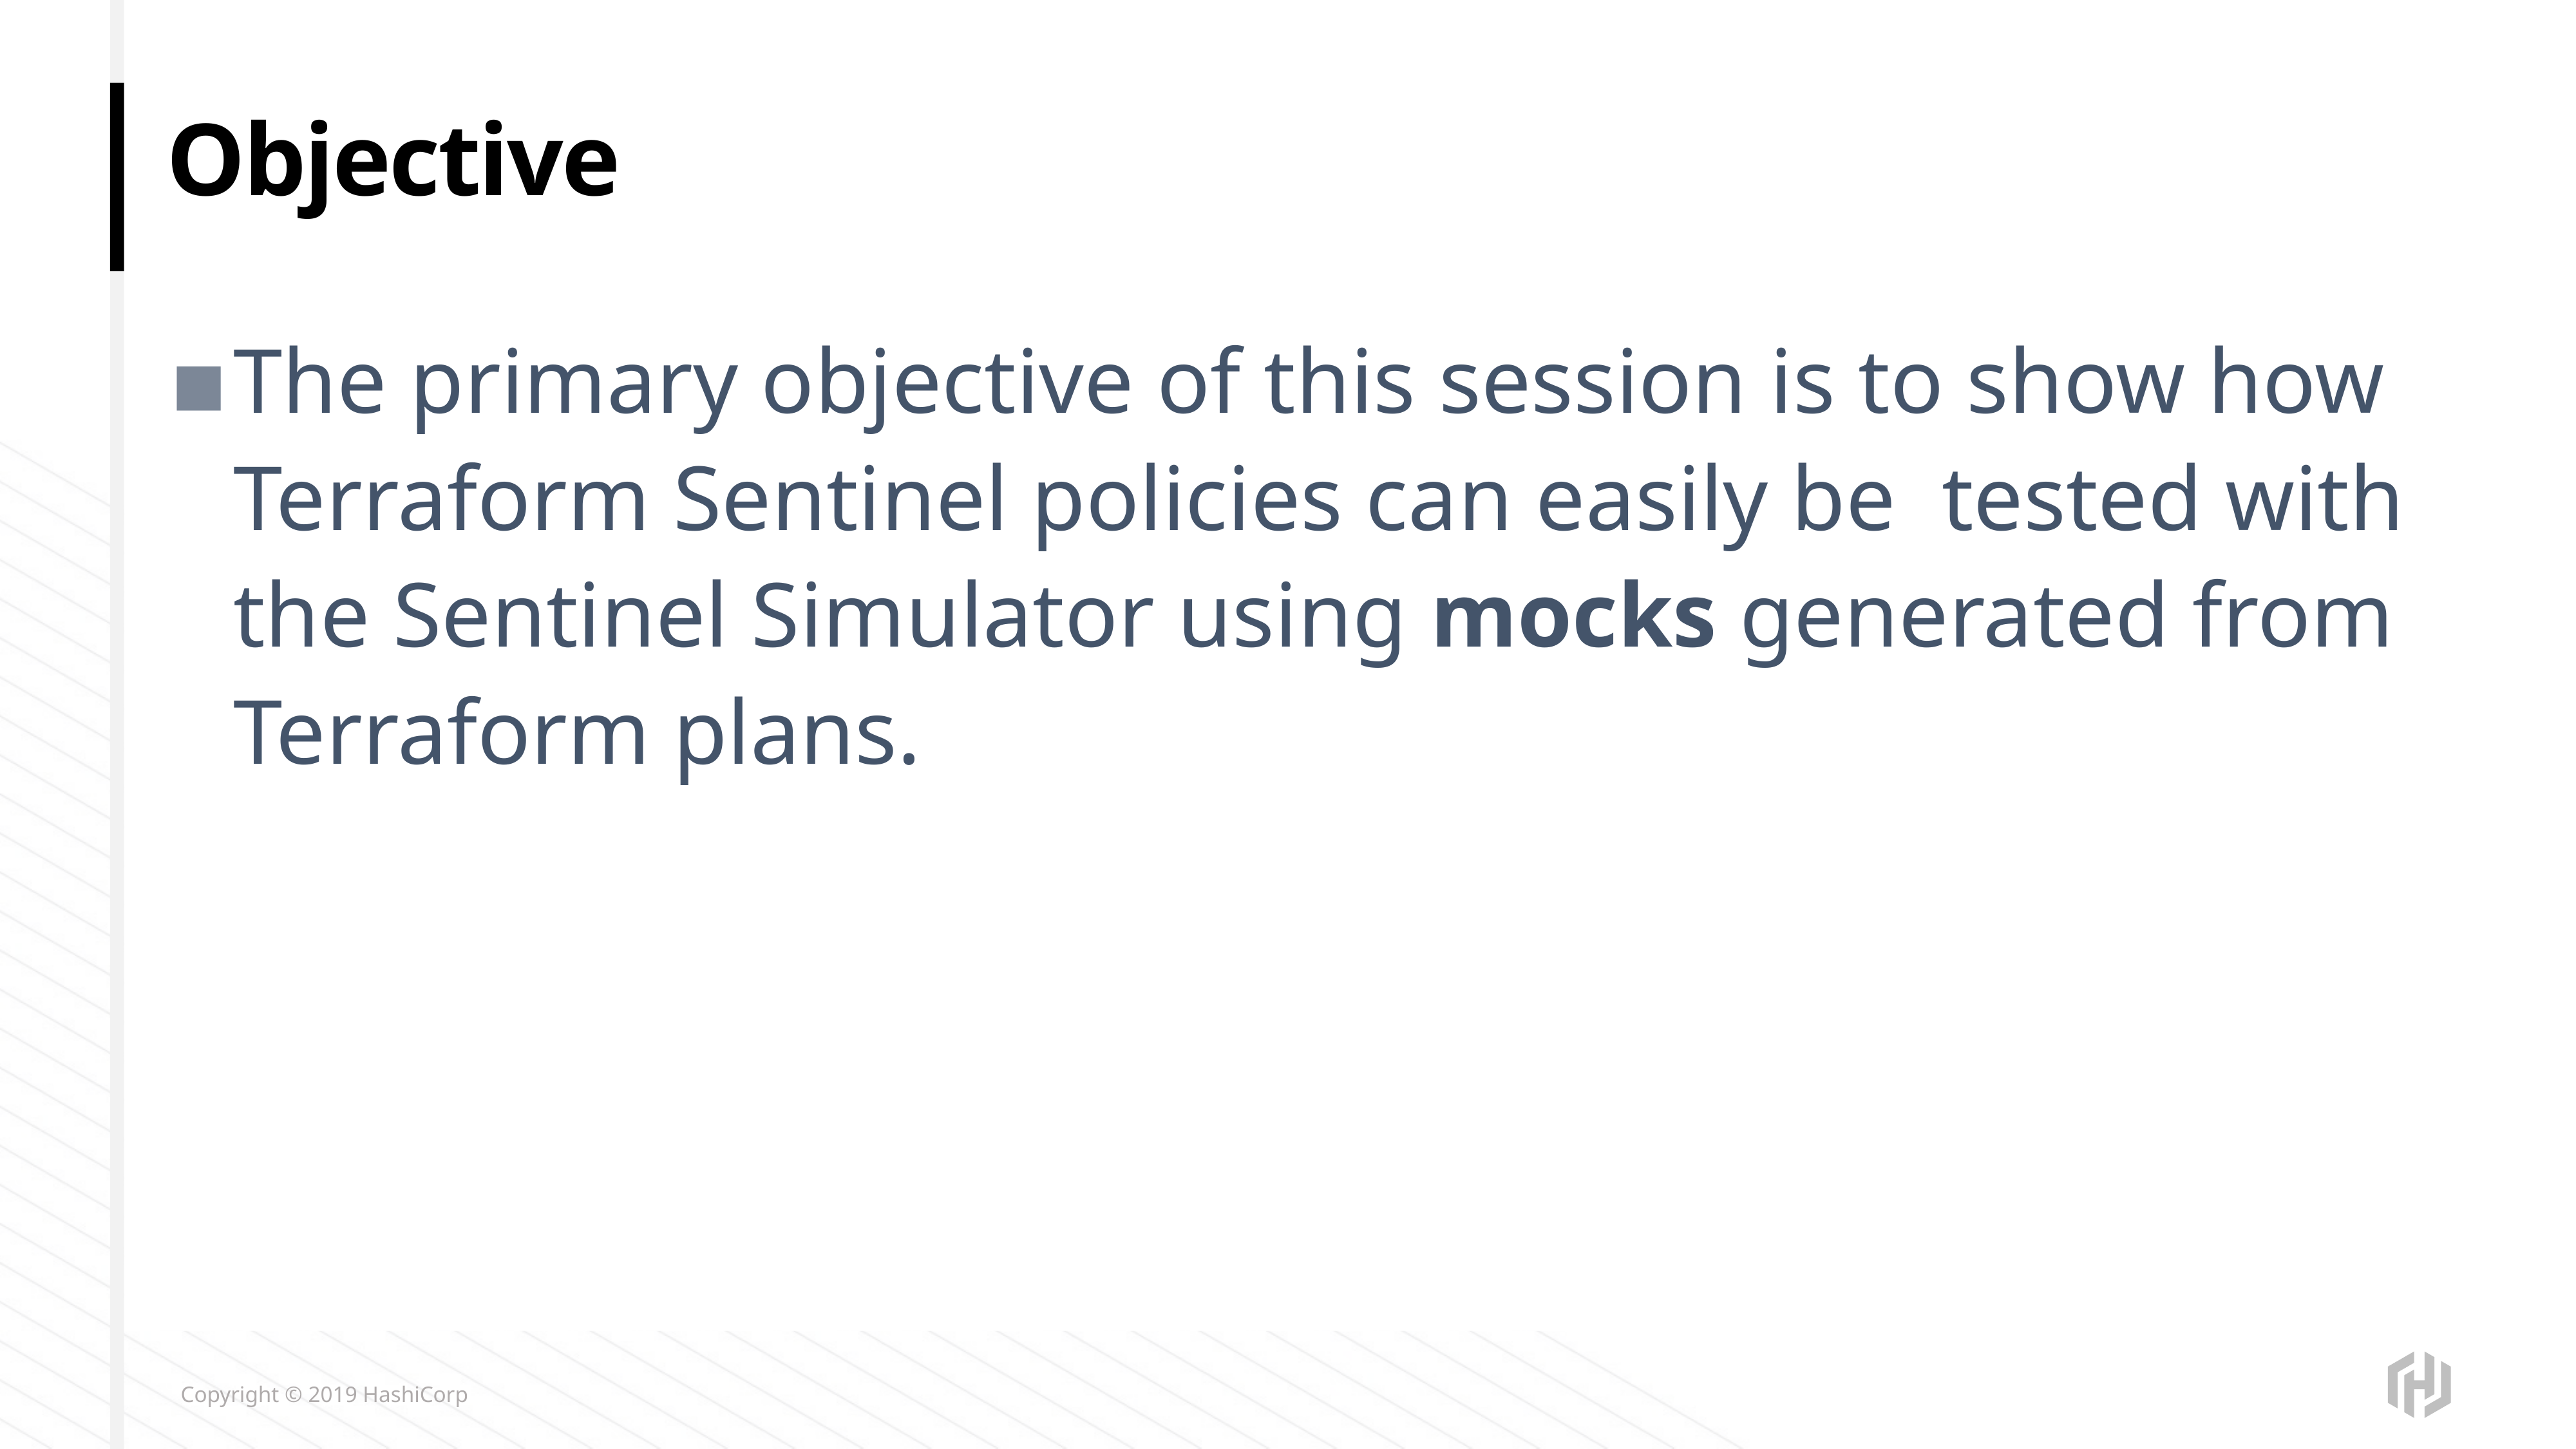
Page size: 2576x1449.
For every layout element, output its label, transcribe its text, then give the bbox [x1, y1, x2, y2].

list The primary objective of this session is to show how Terraform Sentinel policies can easily be tested with the Sentinel Simulator using mocks generated from Terraform plans. [152, 300, 2452, 1331]
title Objective [152, 81, 2452, 272]
